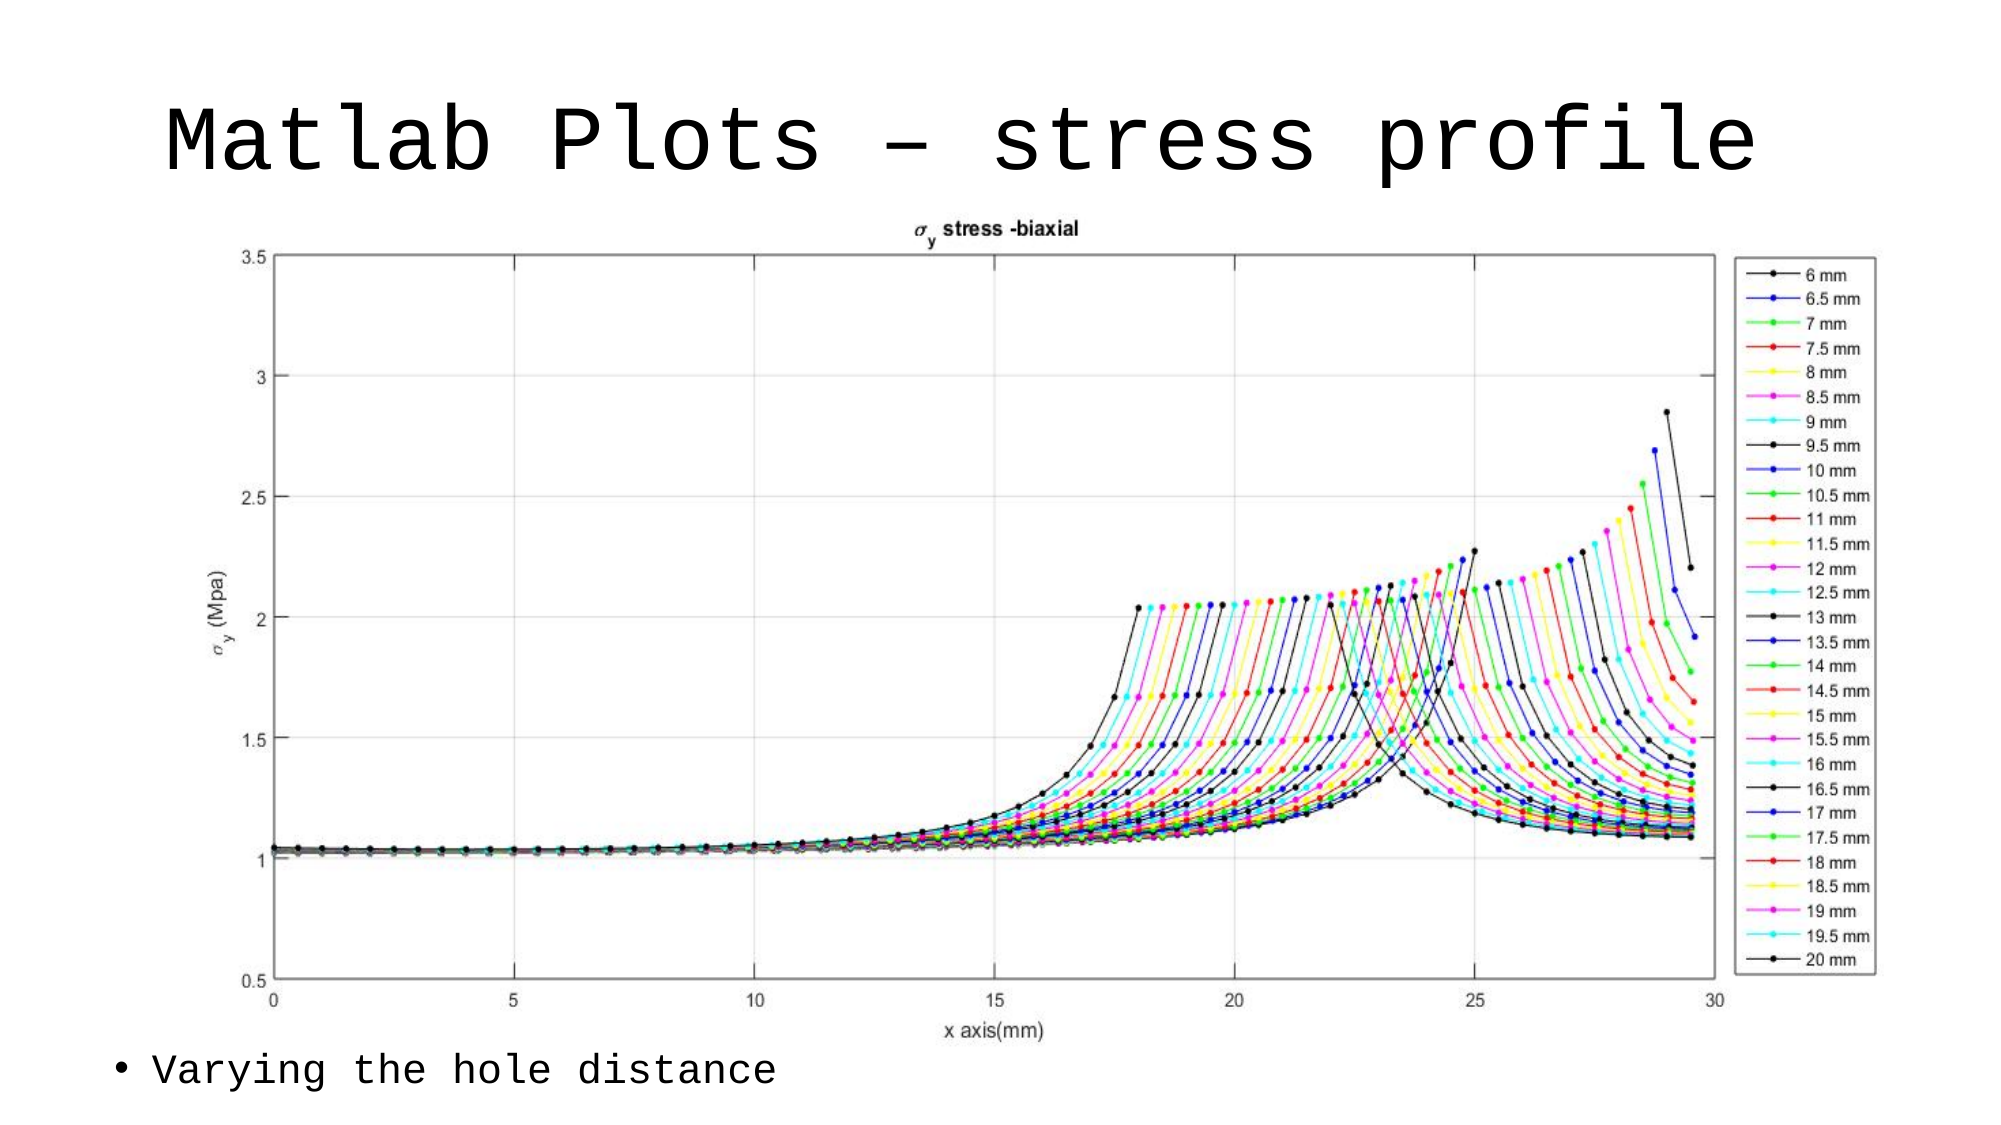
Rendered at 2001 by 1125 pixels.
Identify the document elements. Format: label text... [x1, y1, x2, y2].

picture [32, 189, 1892, 1076]
title Matlab Plots – stress profile [99, 31, 1825, 189]
list Varying the hole distance [99, 1076, 1825, 1111]
